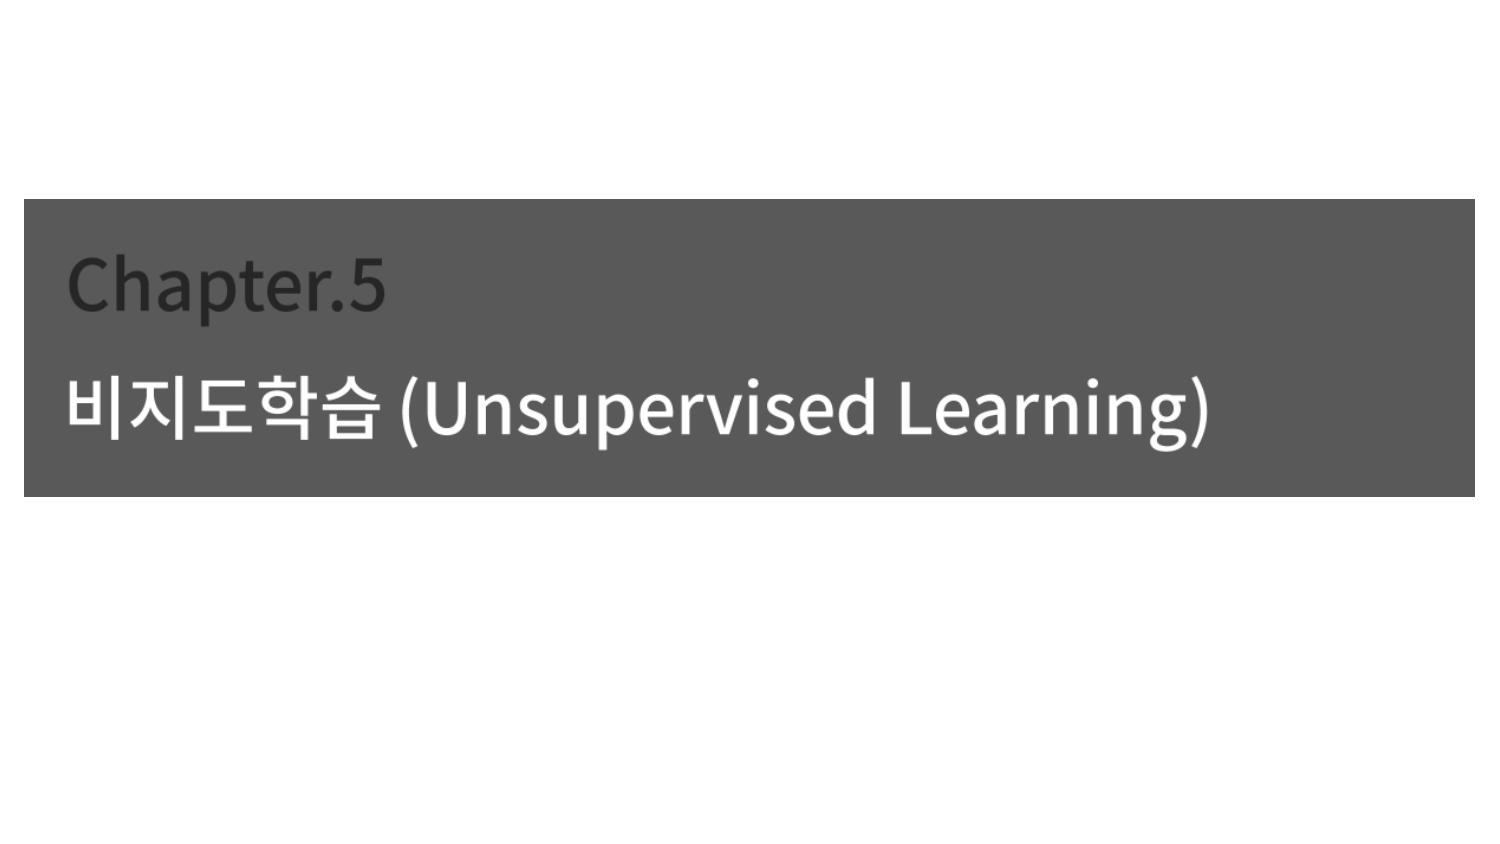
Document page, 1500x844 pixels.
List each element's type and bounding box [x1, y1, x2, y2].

picture [24, 199, 1476, 497]
